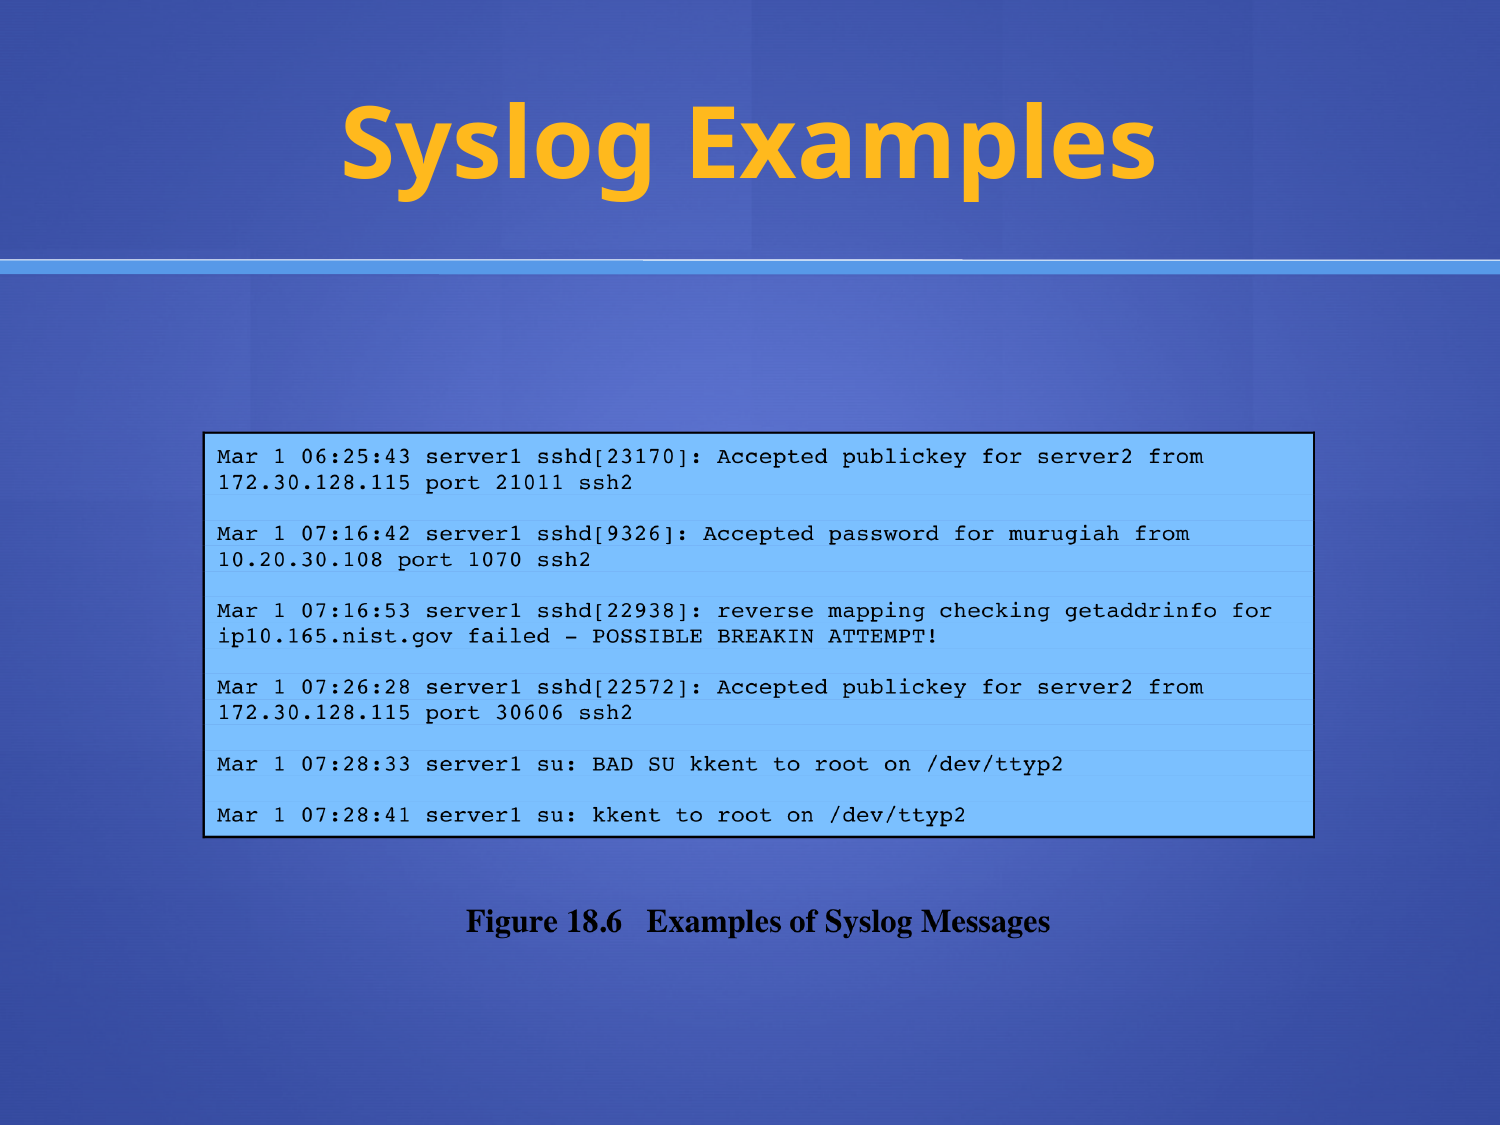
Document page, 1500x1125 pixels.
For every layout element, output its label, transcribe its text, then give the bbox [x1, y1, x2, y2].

title Syslog Examples [75, 45, 1425, 233]
picture [48, 323, 1468, 1026]
